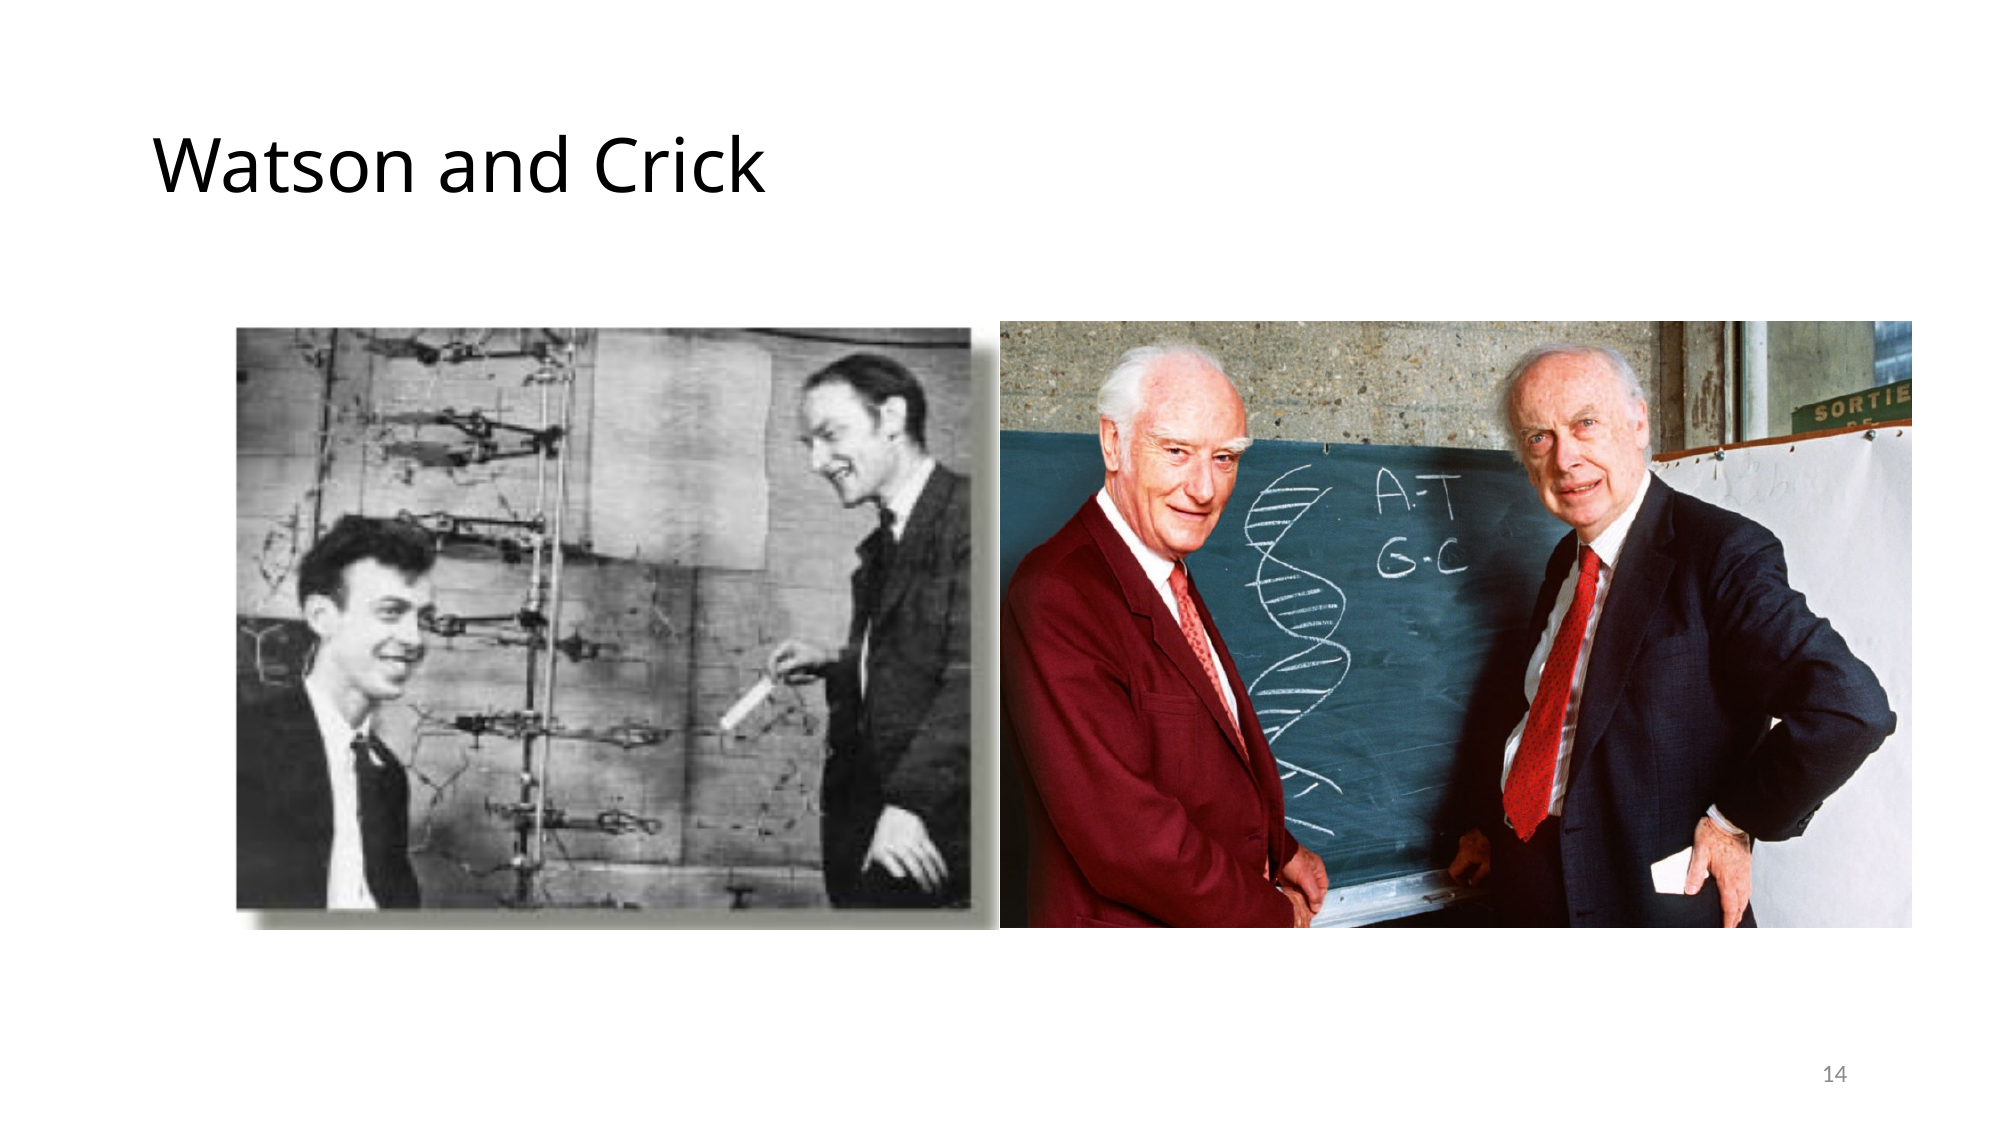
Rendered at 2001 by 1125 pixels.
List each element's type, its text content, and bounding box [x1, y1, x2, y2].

title Watson and Crick [137, 59, 1863, 278]
picture [1000, 321, 1912, 928]
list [218, 322, 999, 930]
slide_number 14 [1412, 1042, 1863, 1103]
